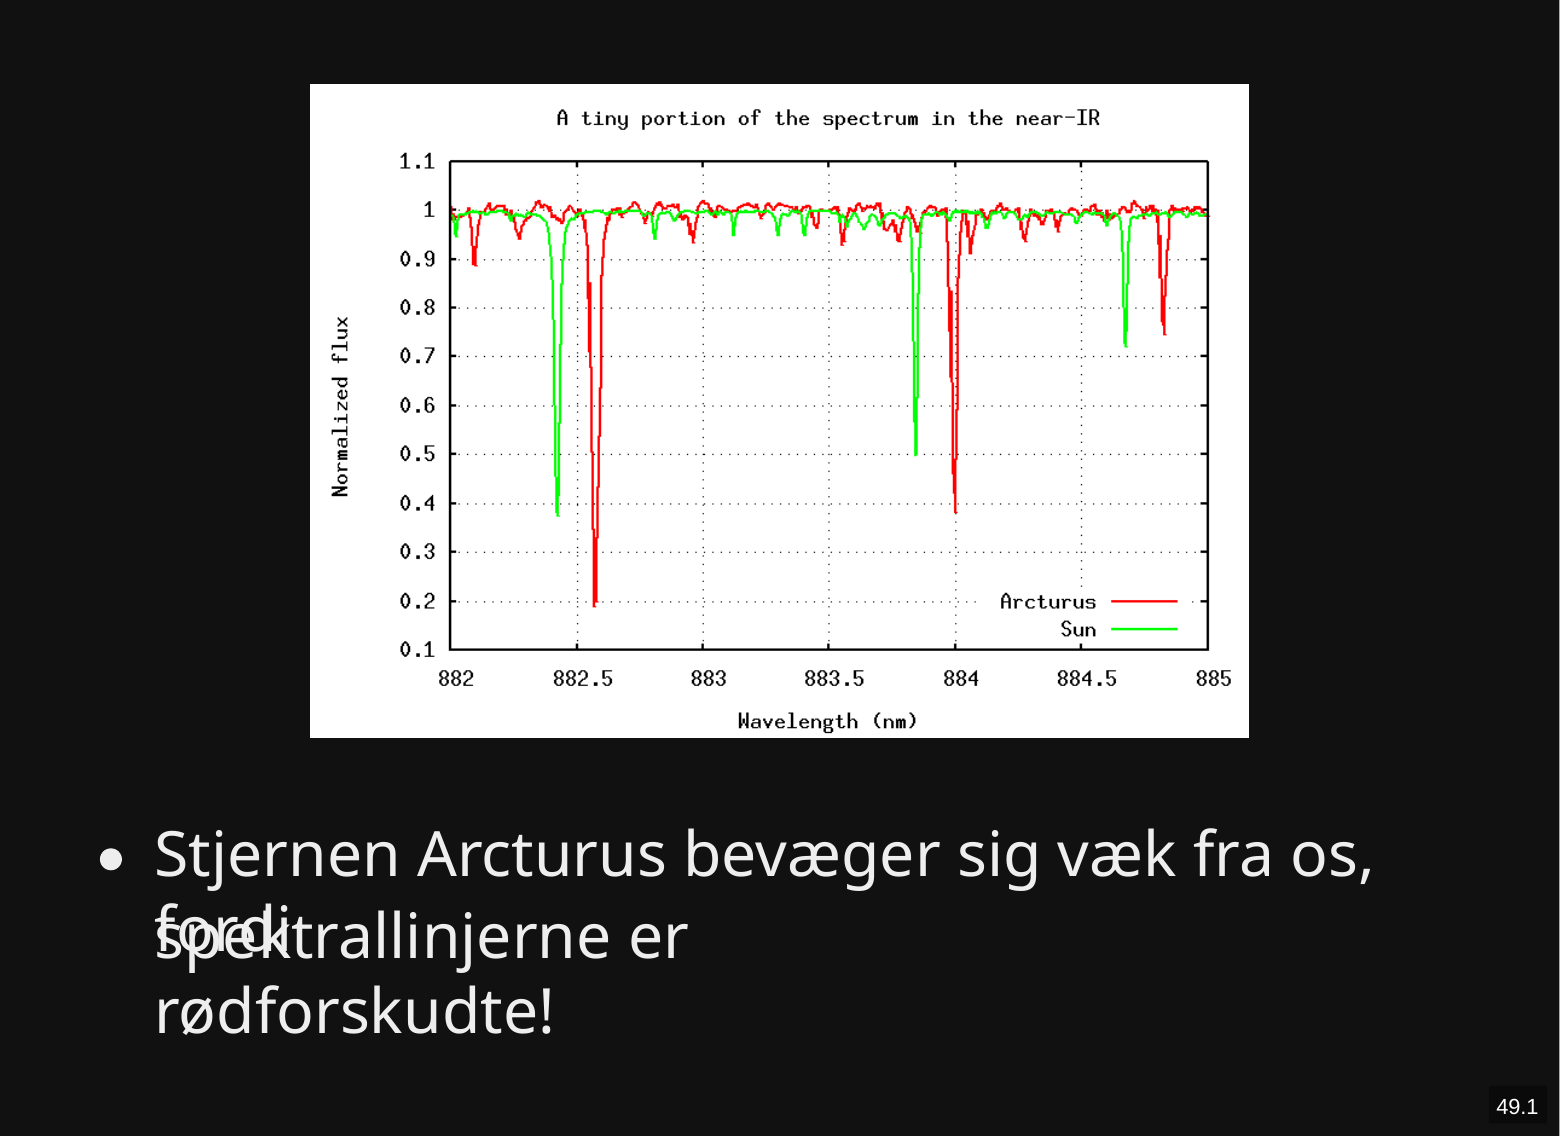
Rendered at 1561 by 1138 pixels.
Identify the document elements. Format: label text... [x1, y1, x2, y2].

text_box [1488, 1085, 1547, 1124]
text_box 49.1 [1496, 1092, 1539, 1117]
picture [310, 84, 1249, 738]
text_box [99, 848, 122, 871]
text_box Stjernen Arcturus bevæger sig væk fra os, fordi [154, 814, 1515, 900]
text_box spektrallinjerne er rødforskudte! [154, 895, 1099, 981]
text_box [0, 0, 1560, 1136]
